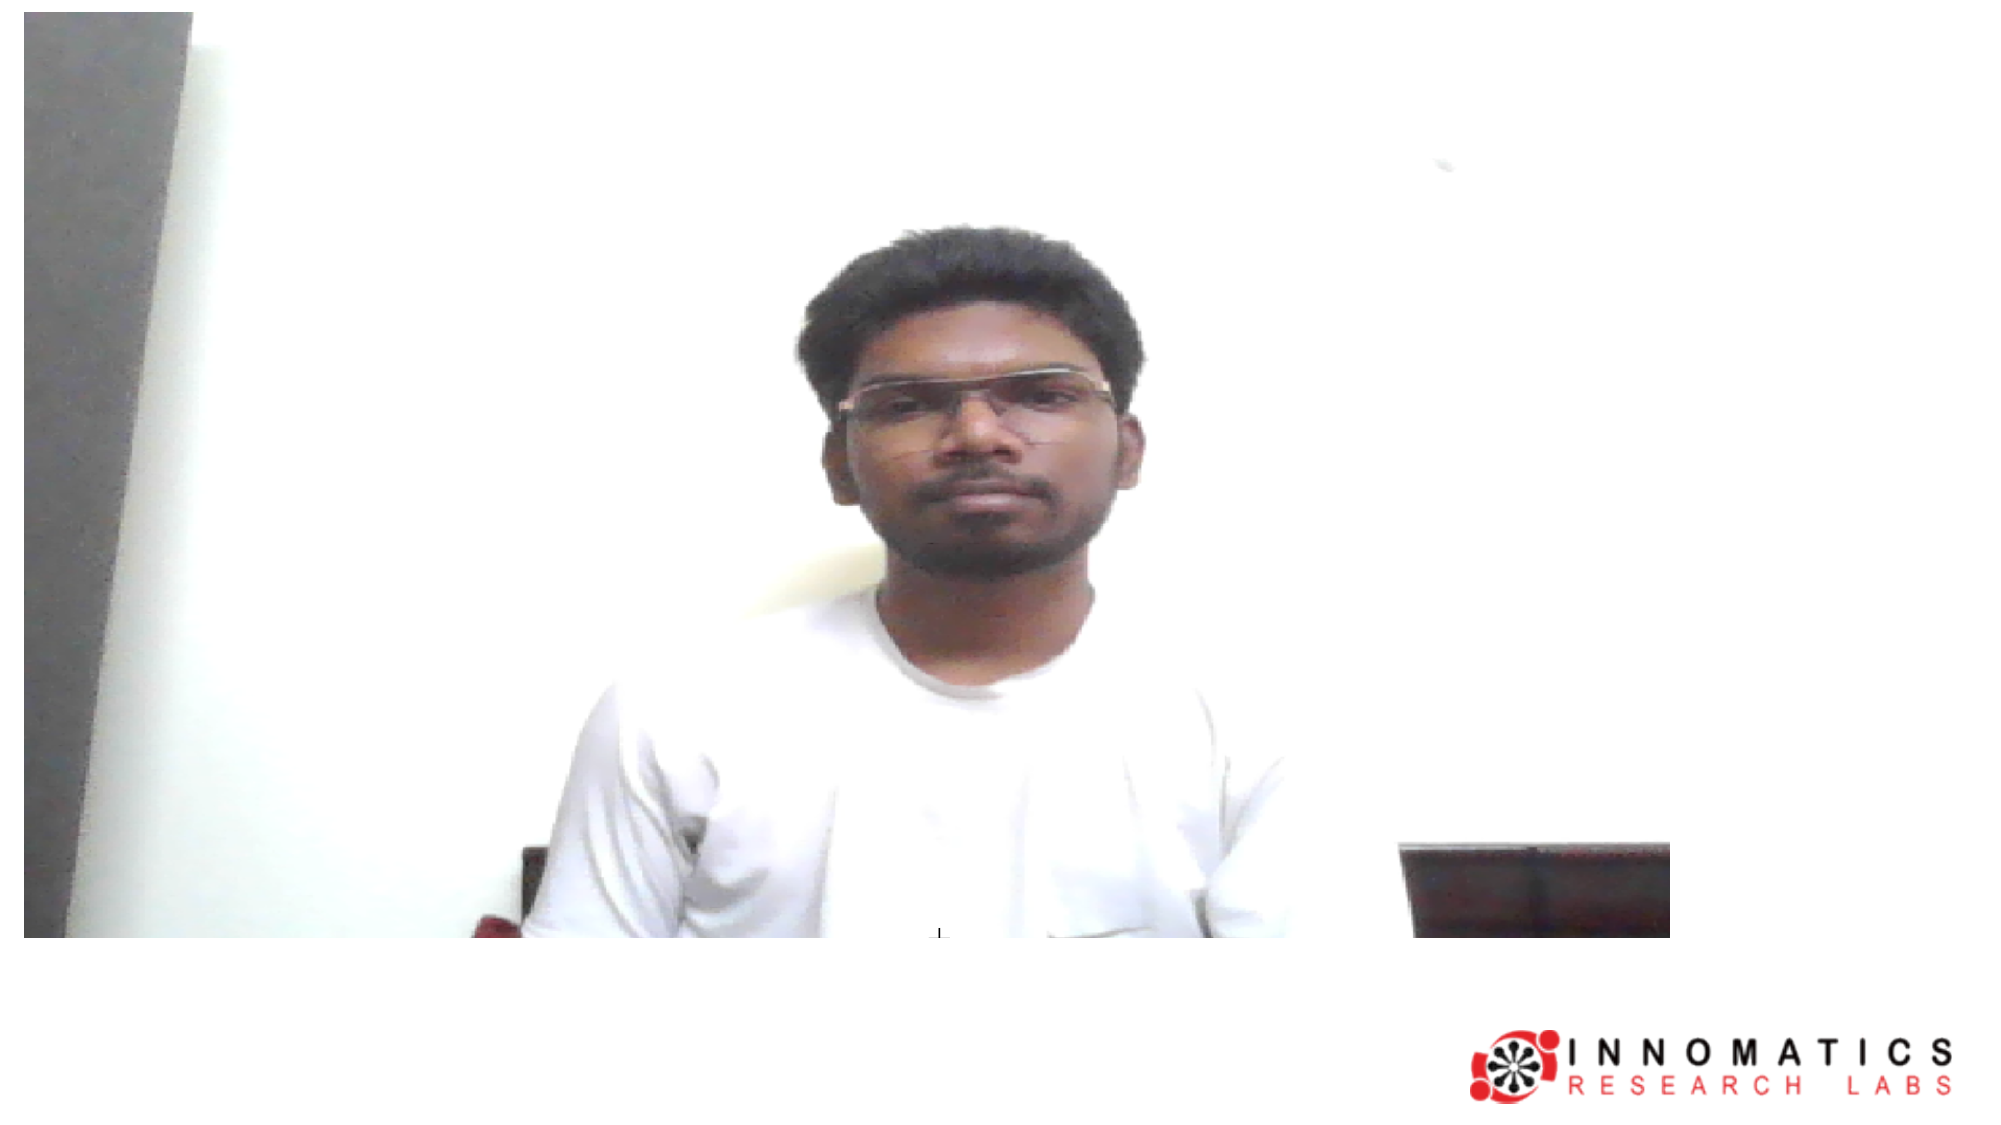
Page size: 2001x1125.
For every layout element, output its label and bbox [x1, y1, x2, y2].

picture [1470, 1030, 1954, 1104]
picture [24, 12, 1670, 938]
